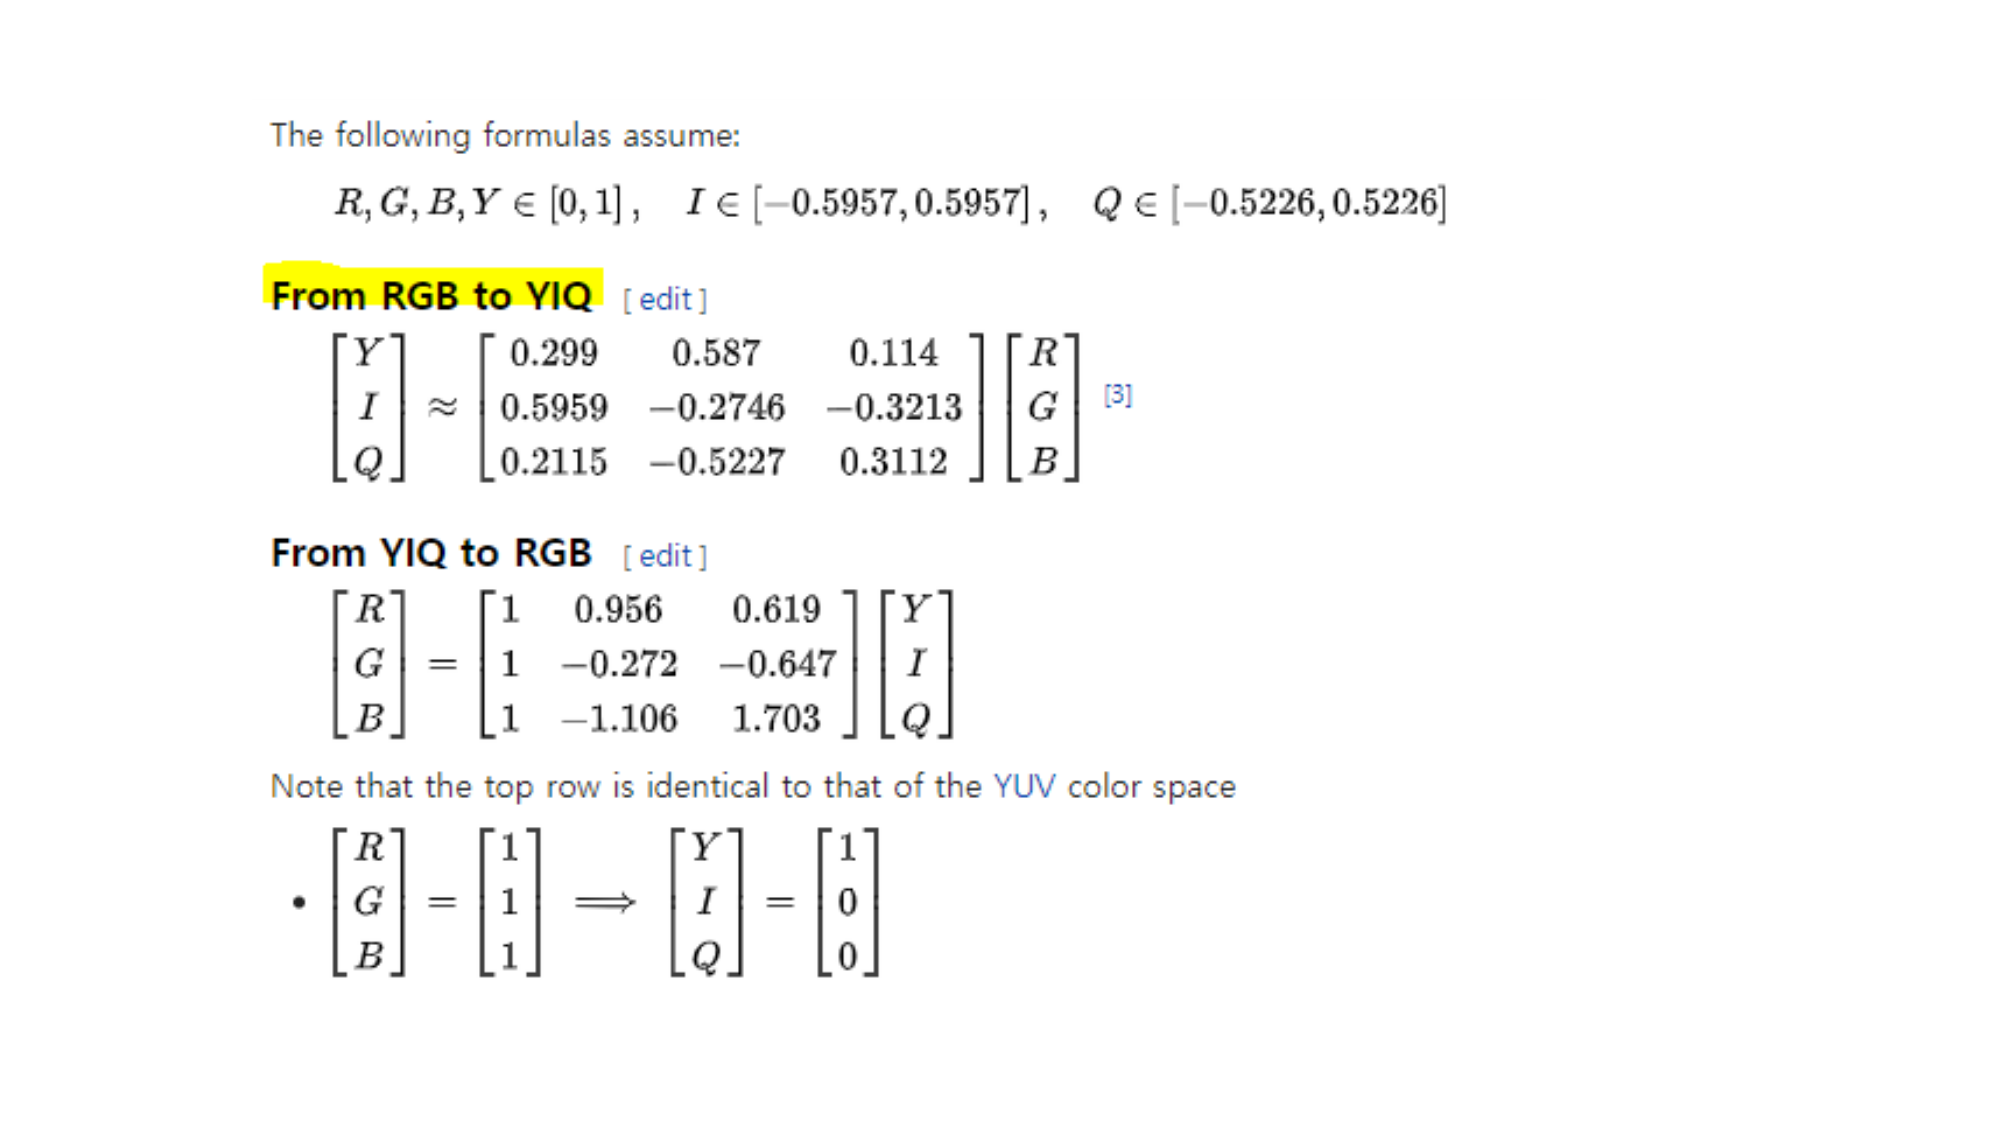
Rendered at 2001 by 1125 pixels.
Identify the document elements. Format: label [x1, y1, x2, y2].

picture [252, 98, 1546, 1008]
